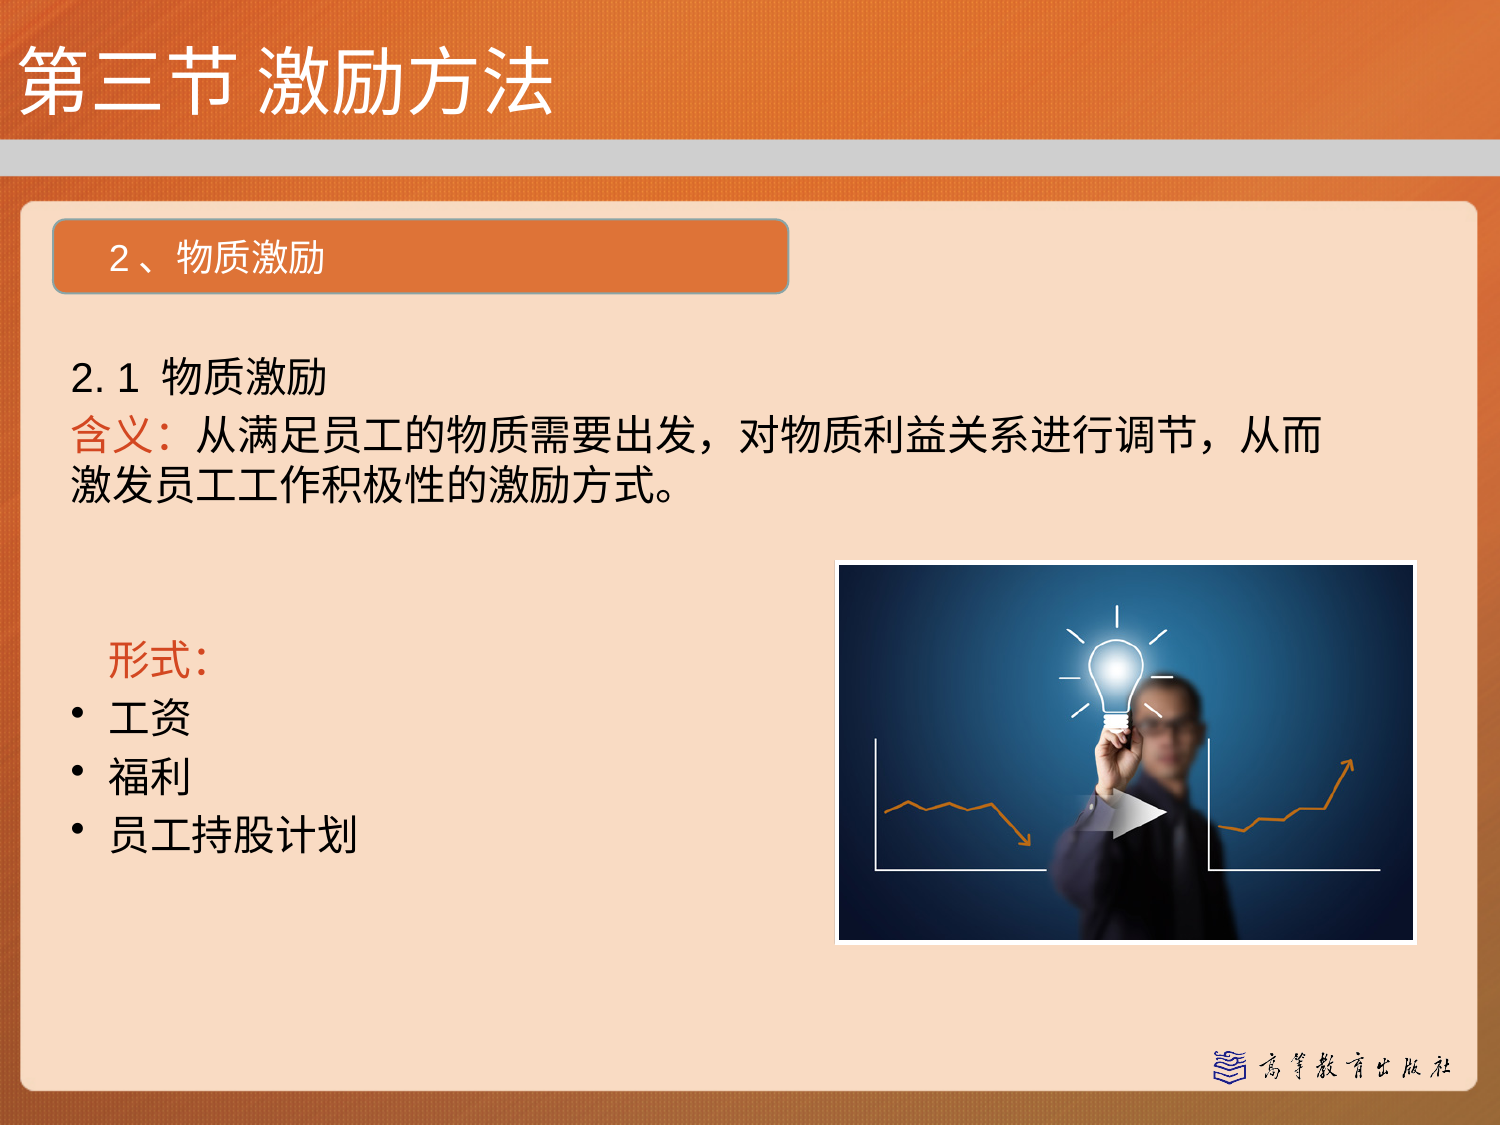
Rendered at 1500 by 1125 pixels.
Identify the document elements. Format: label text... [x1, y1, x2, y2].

text_box 2、物质激励 [51, 218, 790, 295]
list 2. 1 物质激励 含义：从满足员工的物质需要出发，对物质利益关系进行调节，从而激发员工工作积极性的激励方式。 形式： 工资 福利 员工持股计划 [55, 342, 1350, 1123]
text_box 第三节 激励方法 [0, 27, 1312, 165]
picture [0, 0, 1500, 1125]
